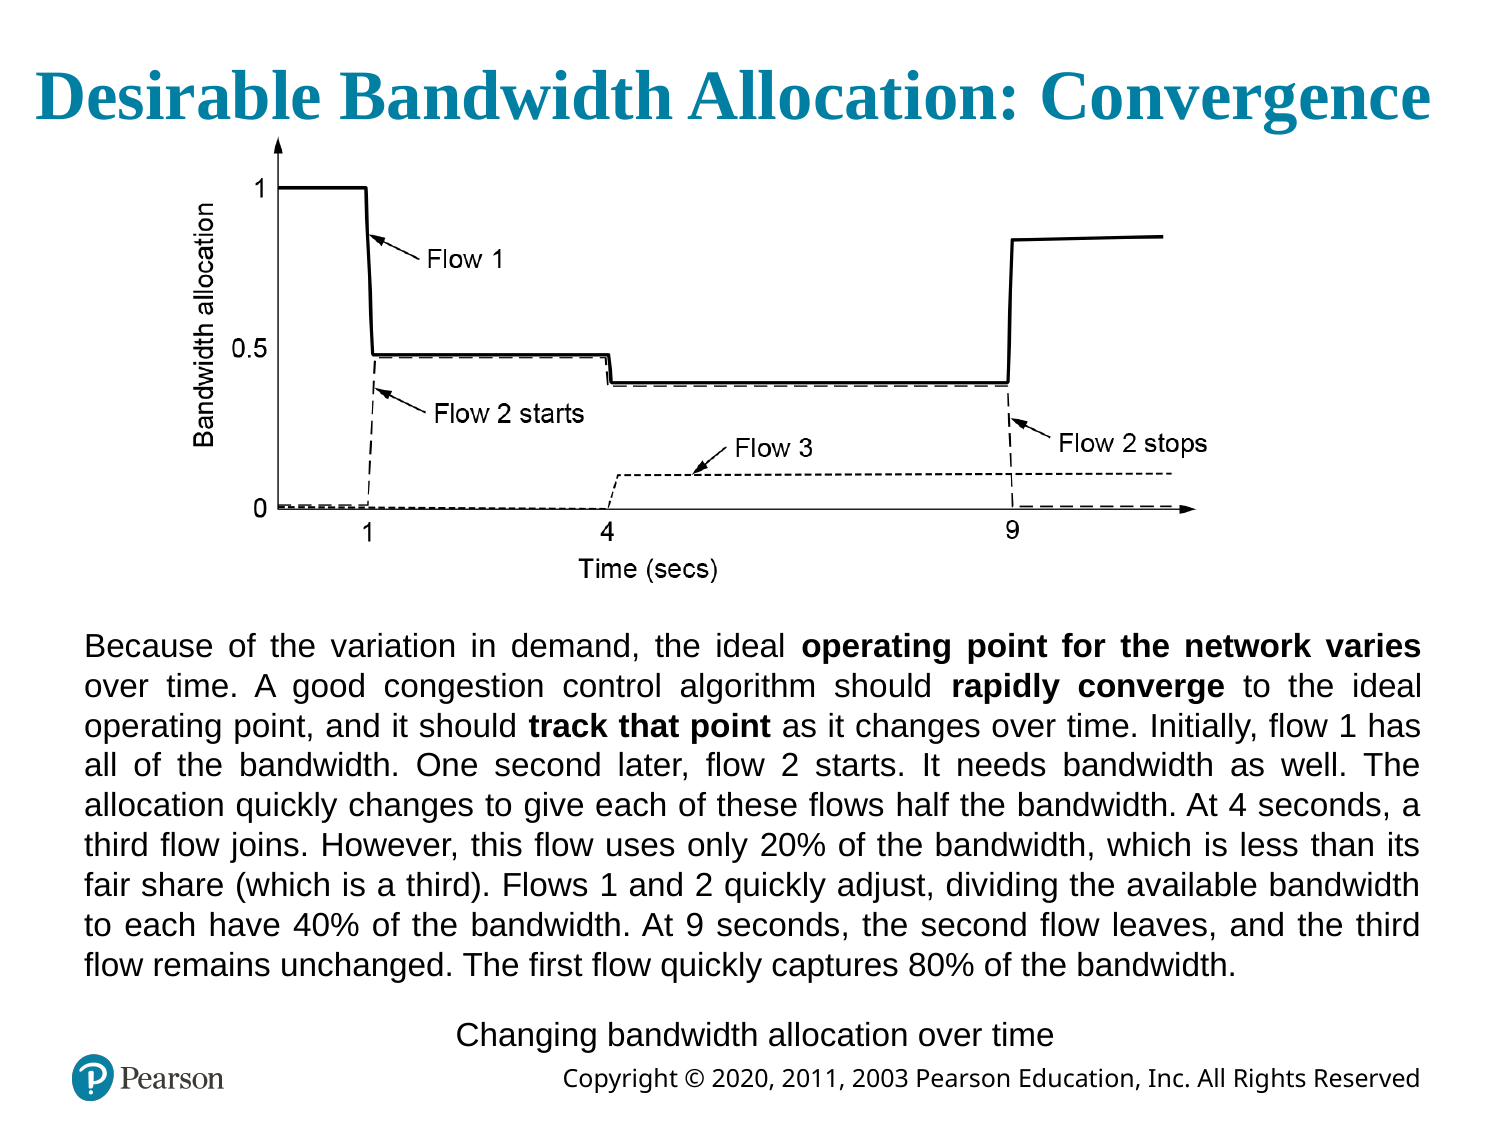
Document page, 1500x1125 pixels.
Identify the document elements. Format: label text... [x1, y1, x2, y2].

title Desirable Bandwidth Allocation: Convergence [20, 37, 1470, 149]
picture [98, 1068, 224, 1101]
picture [72, 1087, 83, 1101]
picture [89, 1068, 106, 1088]
picture [72, 1054, 80, 1070]
text_box Because of the variation in demand, the ideal operating point for the network varies over time. A good congestion control algorithm should rapidly converge to the ideal operating point, and it should track that point as it changes over time. Initially, flow 1 has all of the bandwidth. One second later, flow 2 starts. It needs bandwidth as well. The allocation quickly changes to give each of these flows half the bandwidth. At 4 seconds, a third flow joins. However, this flow uses only 20% of the bandwidth, which is less than its fair share (which is a third). Flows 1 and 2 quickly adjust, dividing the available bandwidth to each have 40% of the bandwidth. At 9 seconds, the second flow leaves, and the third flow remains unchanged. The first flow quickly captures 80% of the bandwidth. [69, 616, 1438, 991]
picture [193, 135, 1207, 583]
list Changing bandwidth allocation over time [80, 1003, 1431, 1068]
